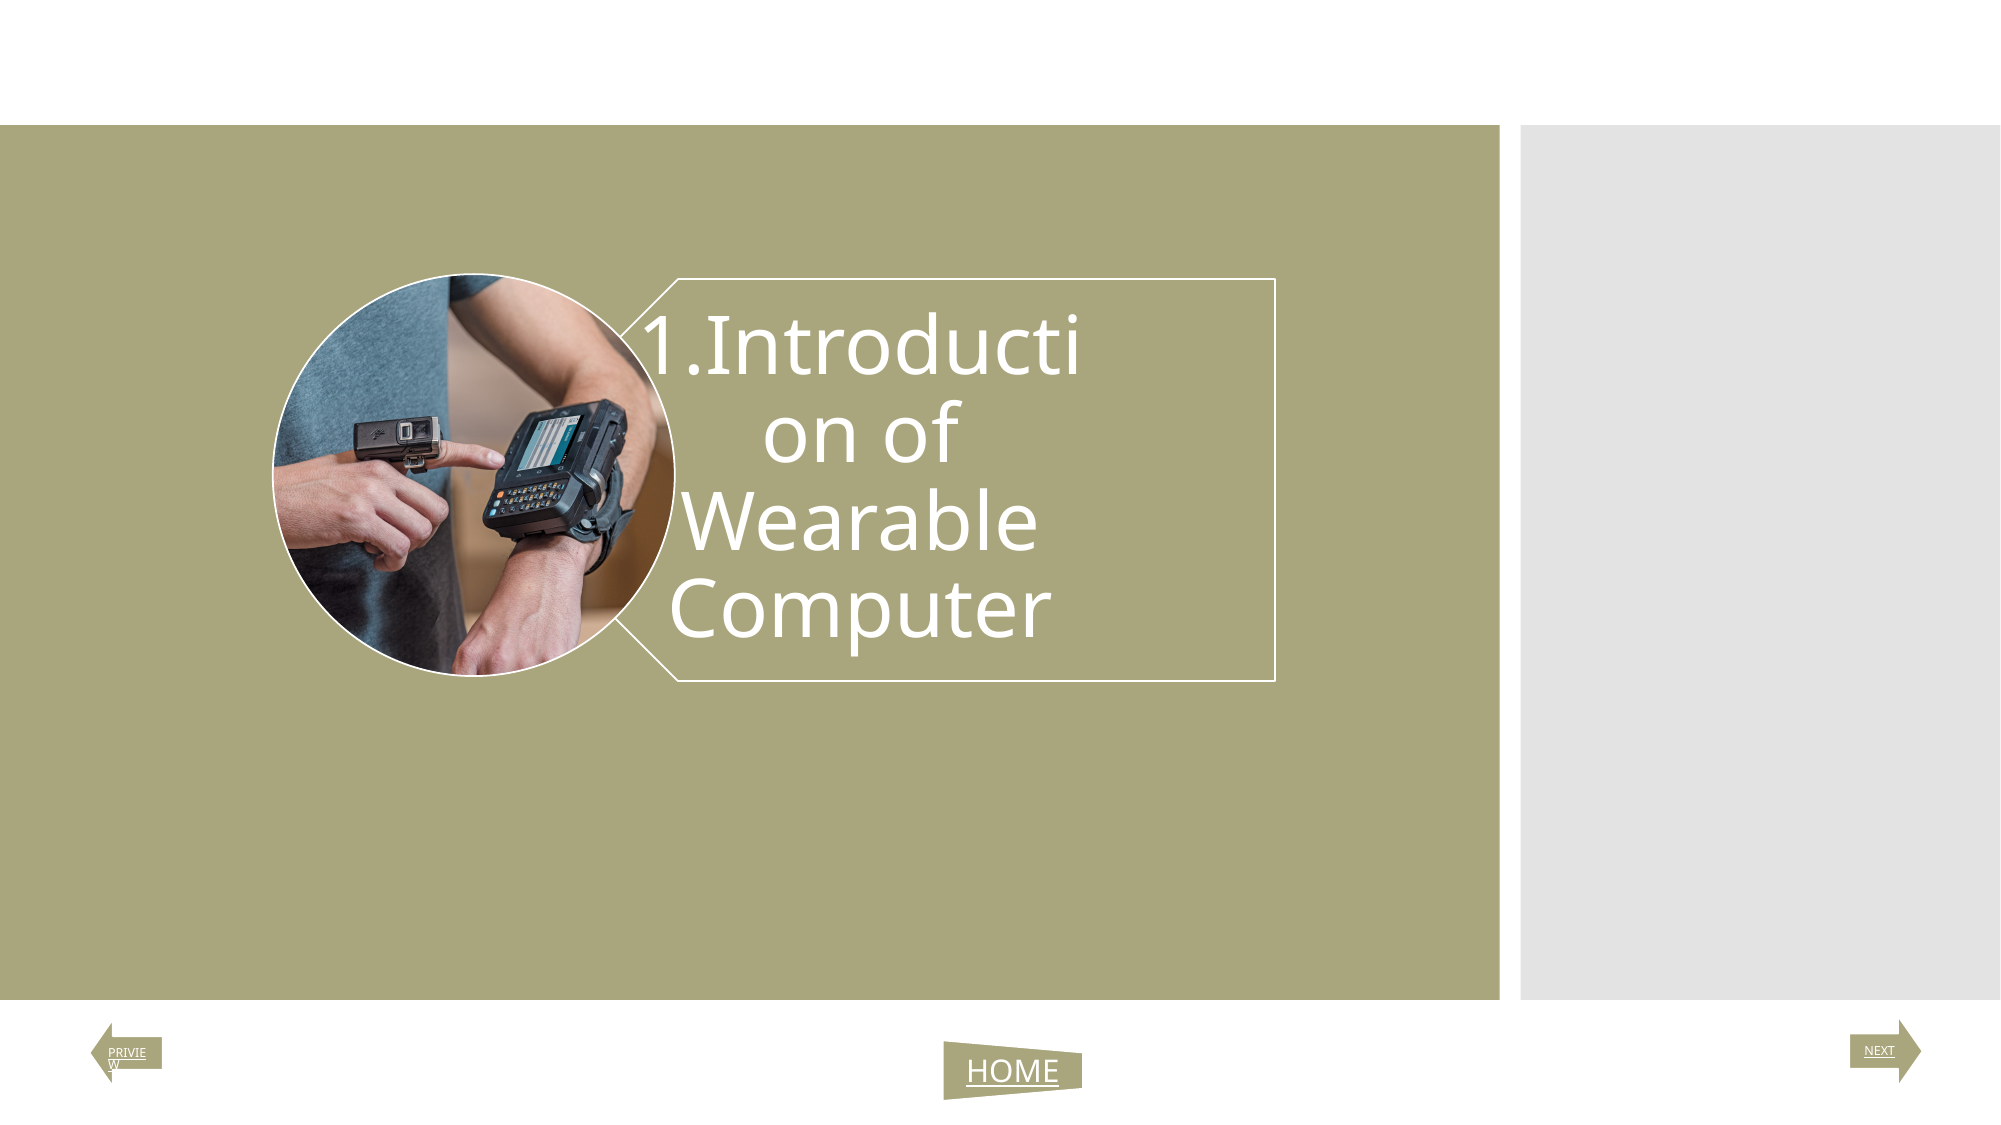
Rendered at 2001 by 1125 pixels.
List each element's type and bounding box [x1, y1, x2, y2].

text_box [175, 212, 1376, 748]
text_box [942, 1039, 1084, 1102]
text_box [86, 1015, 1923, 1090]
